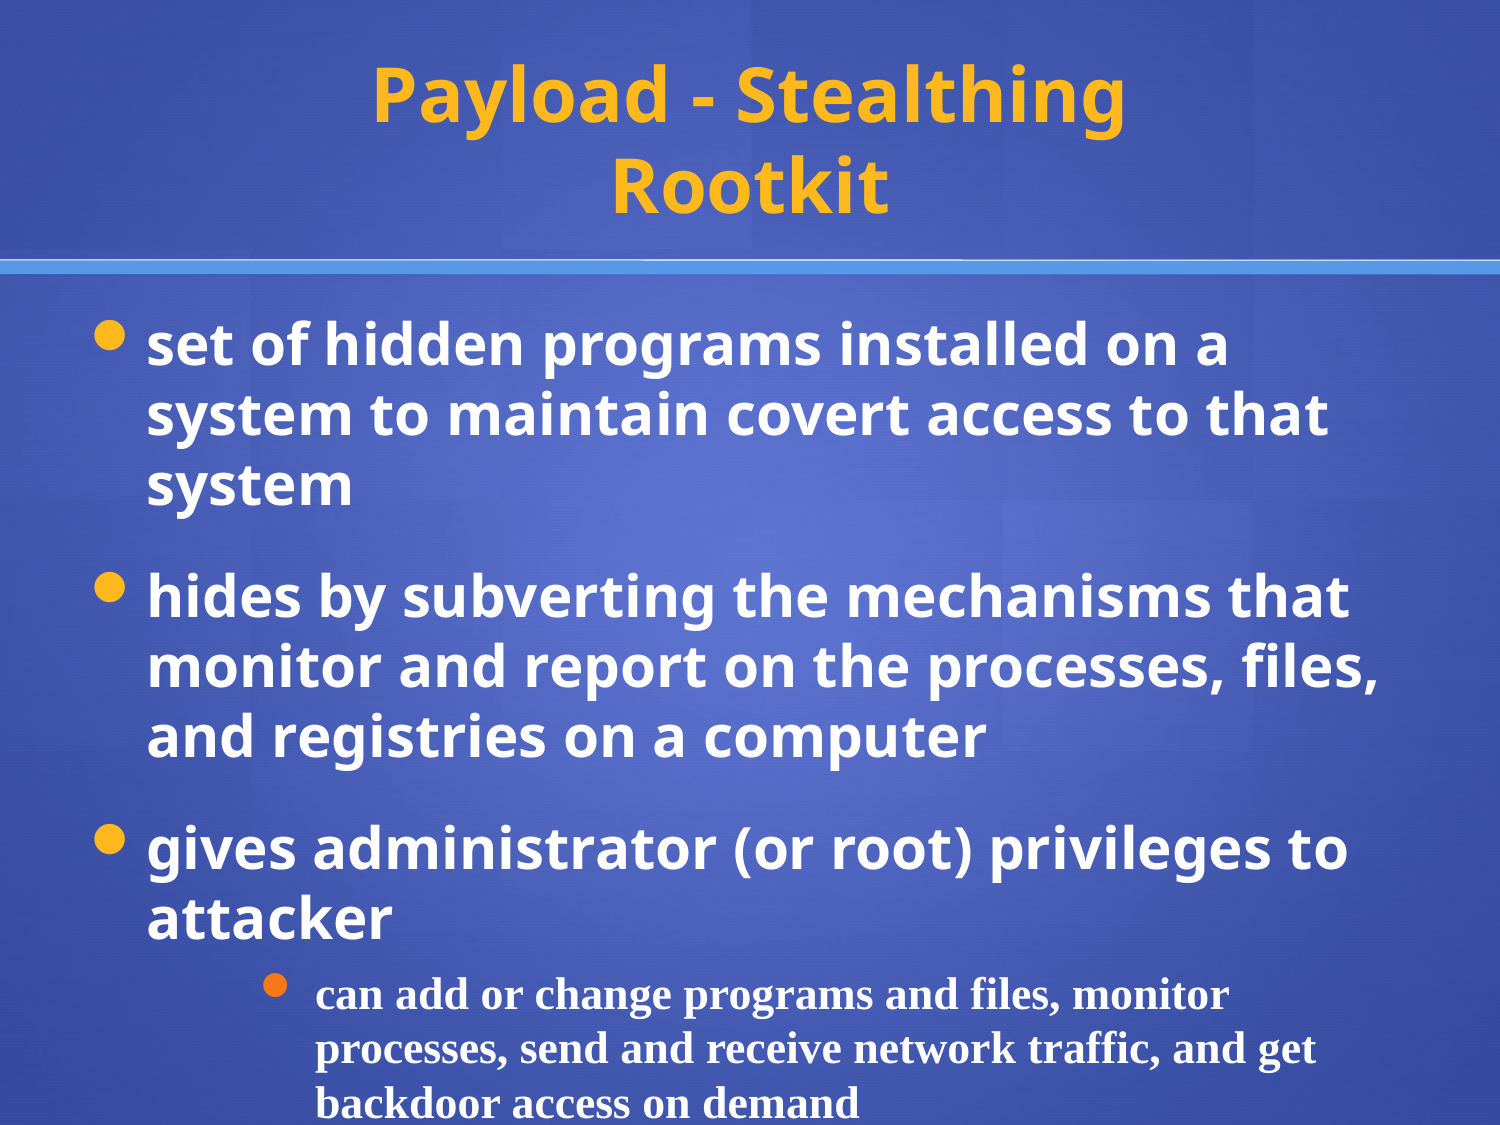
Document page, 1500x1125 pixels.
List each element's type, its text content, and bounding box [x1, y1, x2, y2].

title Payload - Stealthing Rootkit [75, 37, 1425, 237]
list set of hidden programs installed on a system to maintain covert access to that system hides by subverting the mechanisms that monitor and report on the processes, files, and registries on a computer gives administrator (or root) privileges to attacker can add or change programs and files, monitor processes, send and receive network traffic, and get backdoor access on demand [75, 299, 1425, 1088]
